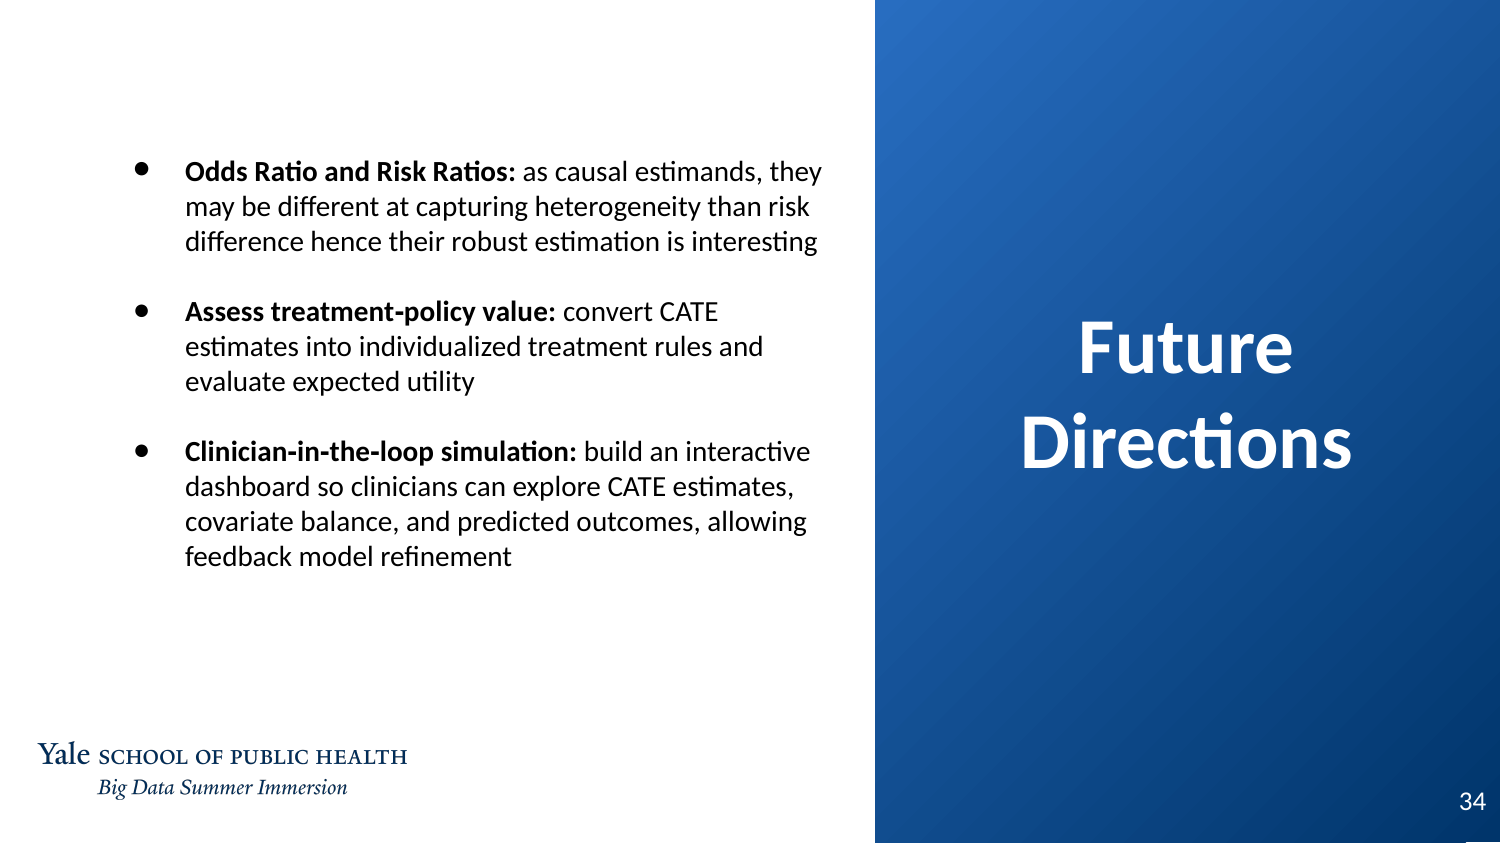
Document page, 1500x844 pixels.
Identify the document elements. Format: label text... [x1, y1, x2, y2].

picture [37, 741, 407, 800]
text_box Odds Ratio and Risk Ratios: as causal estimands, they may be different at capturing heterogeneity than risk difference hence their robust estimation is interesting Assess treatment‑policy value: convert CATE estimates into individualized treatment rules and evaluate expected utility Clinician‑in‑the‑loop simulation: build an interactive dashboard so clinicians can explore CATE estimates, covariate balance, and predicted outcomes, allowing feedback model refinement [95, 102, 847, 670]
text_box Future Directions [912, 279, 1462, 626]
slide_number ‹#› [1403, 779, 1494, 844]
